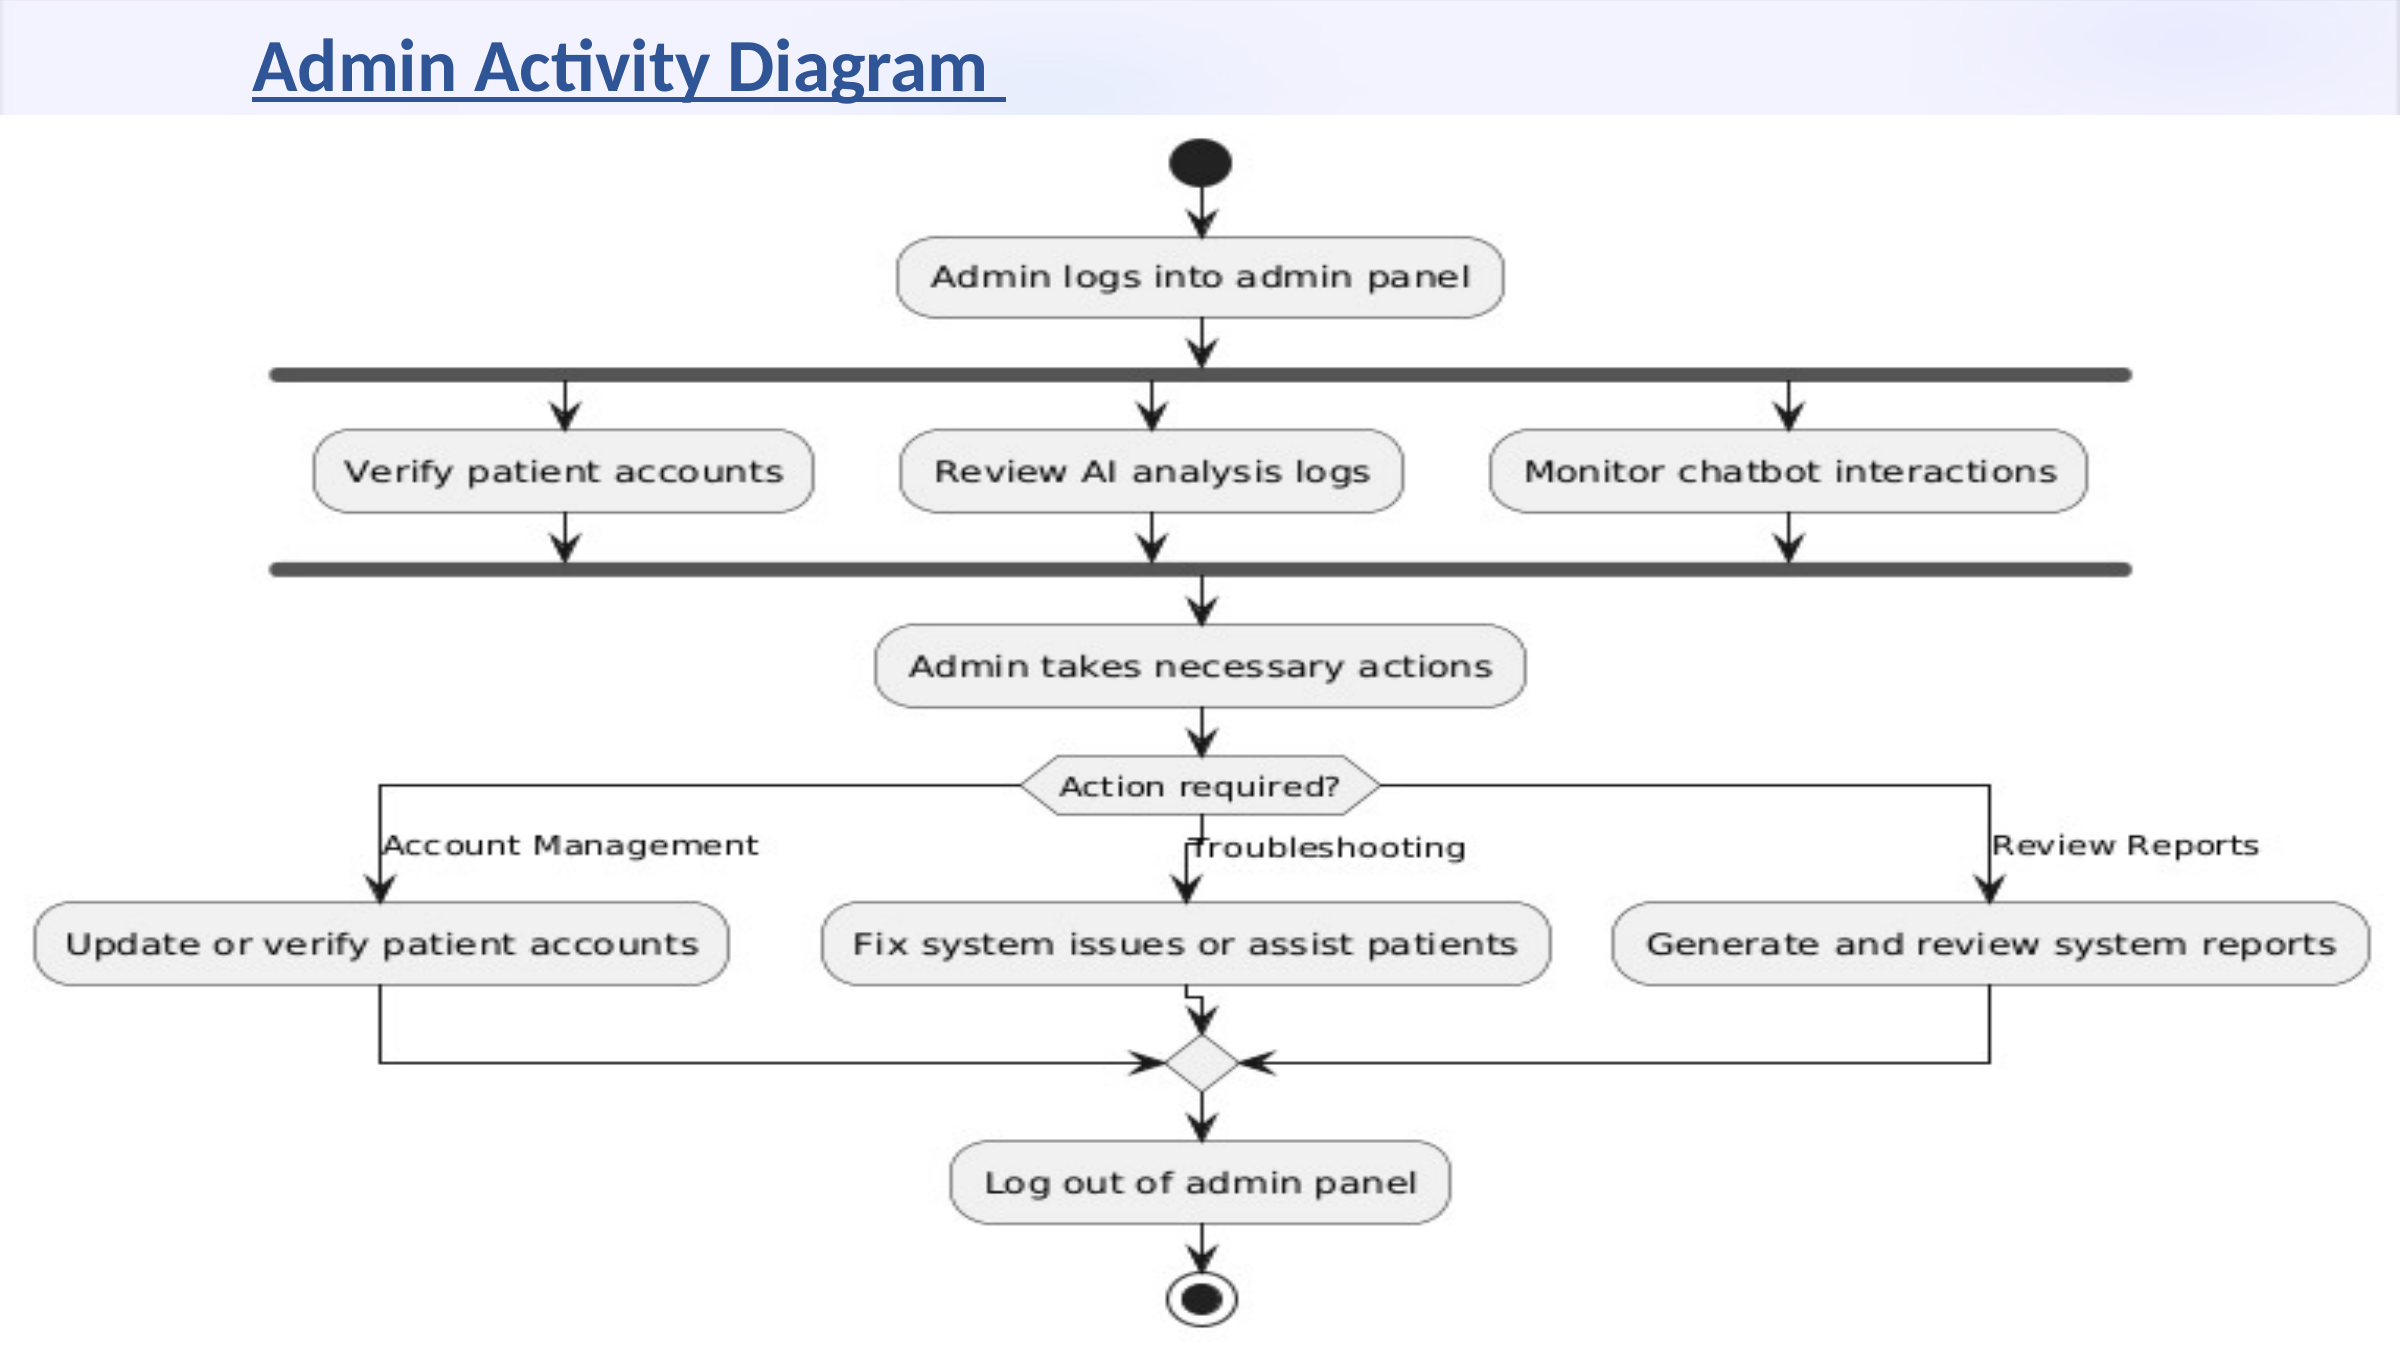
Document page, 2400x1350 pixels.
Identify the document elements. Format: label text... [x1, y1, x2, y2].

picture [0, 115, 2400, 1350]
text_box Admin Activity Diagram [237, 9, 1438, 115]
